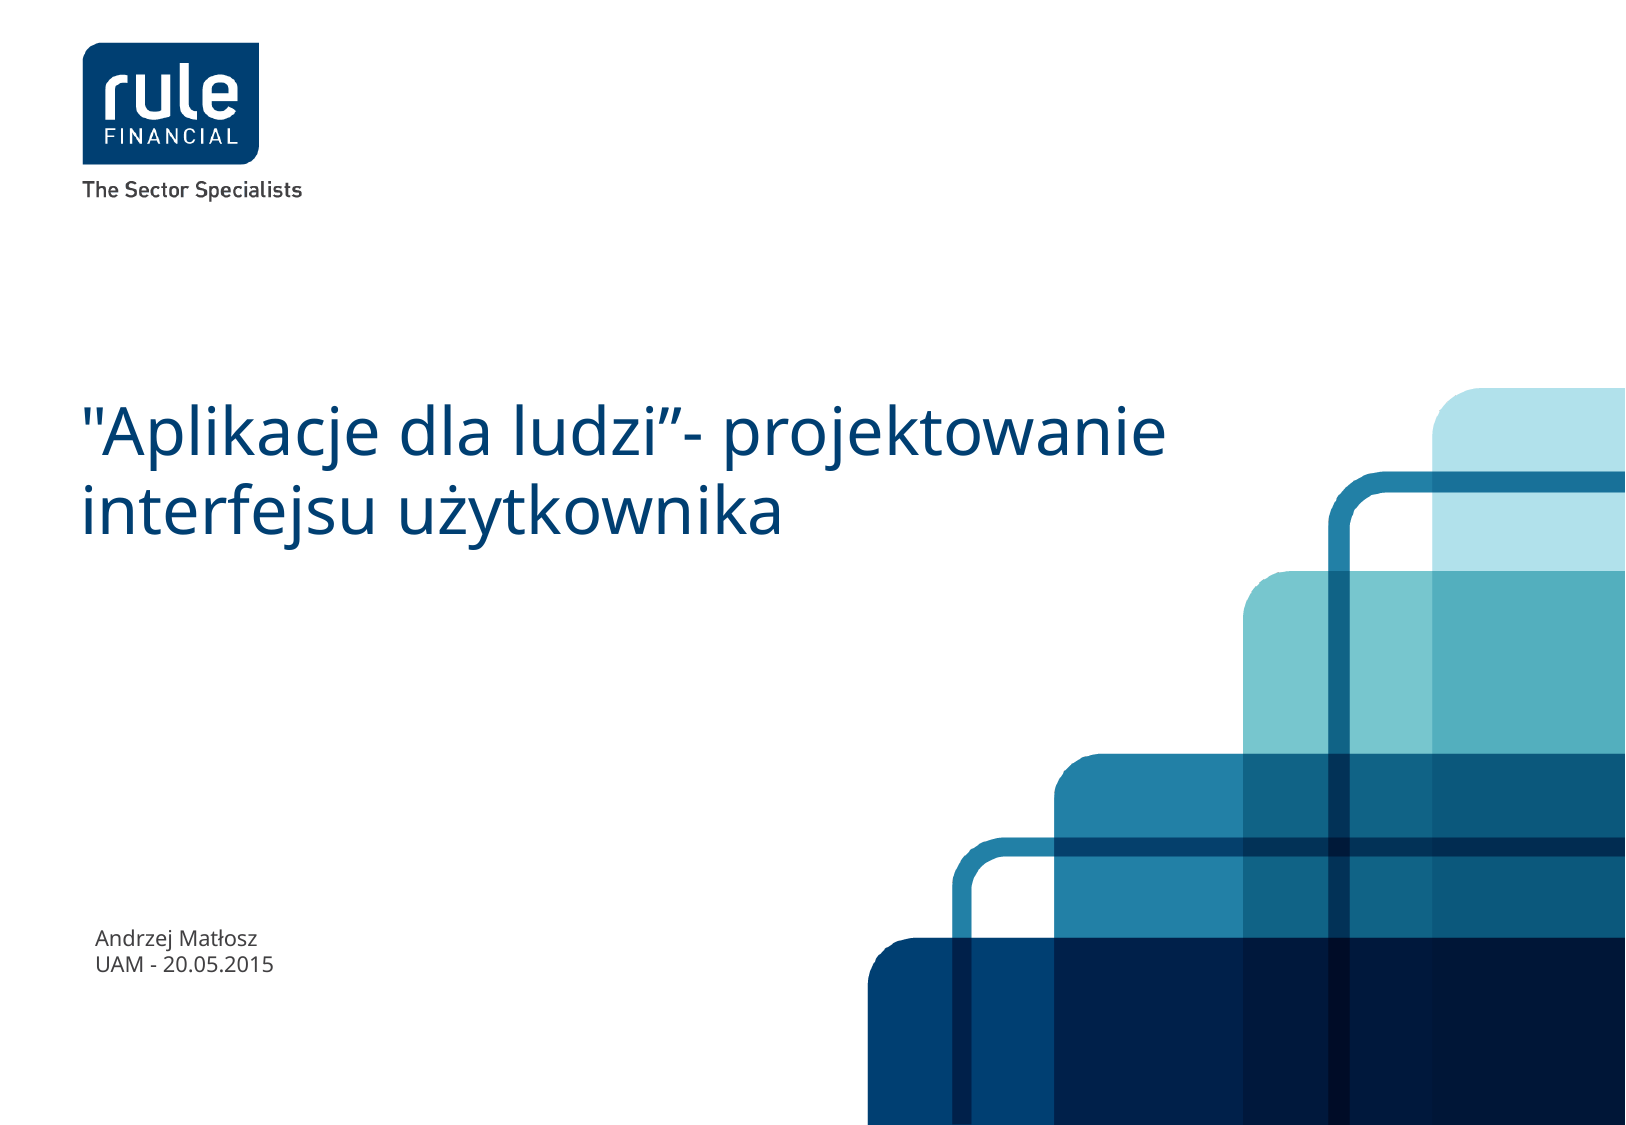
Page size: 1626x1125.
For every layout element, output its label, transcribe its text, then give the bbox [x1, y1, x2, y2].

picture [867, 388, 1625, 1125]
picture [82, 42, 302, 202]
title "Aplikacje dla ludzi”- projektowanie interfejsu użytkownika [80, 388, 1194, 648]
text_box Andrzej Matłosz UAM - 20.05.2015 [80, 916, 671, 1012]
